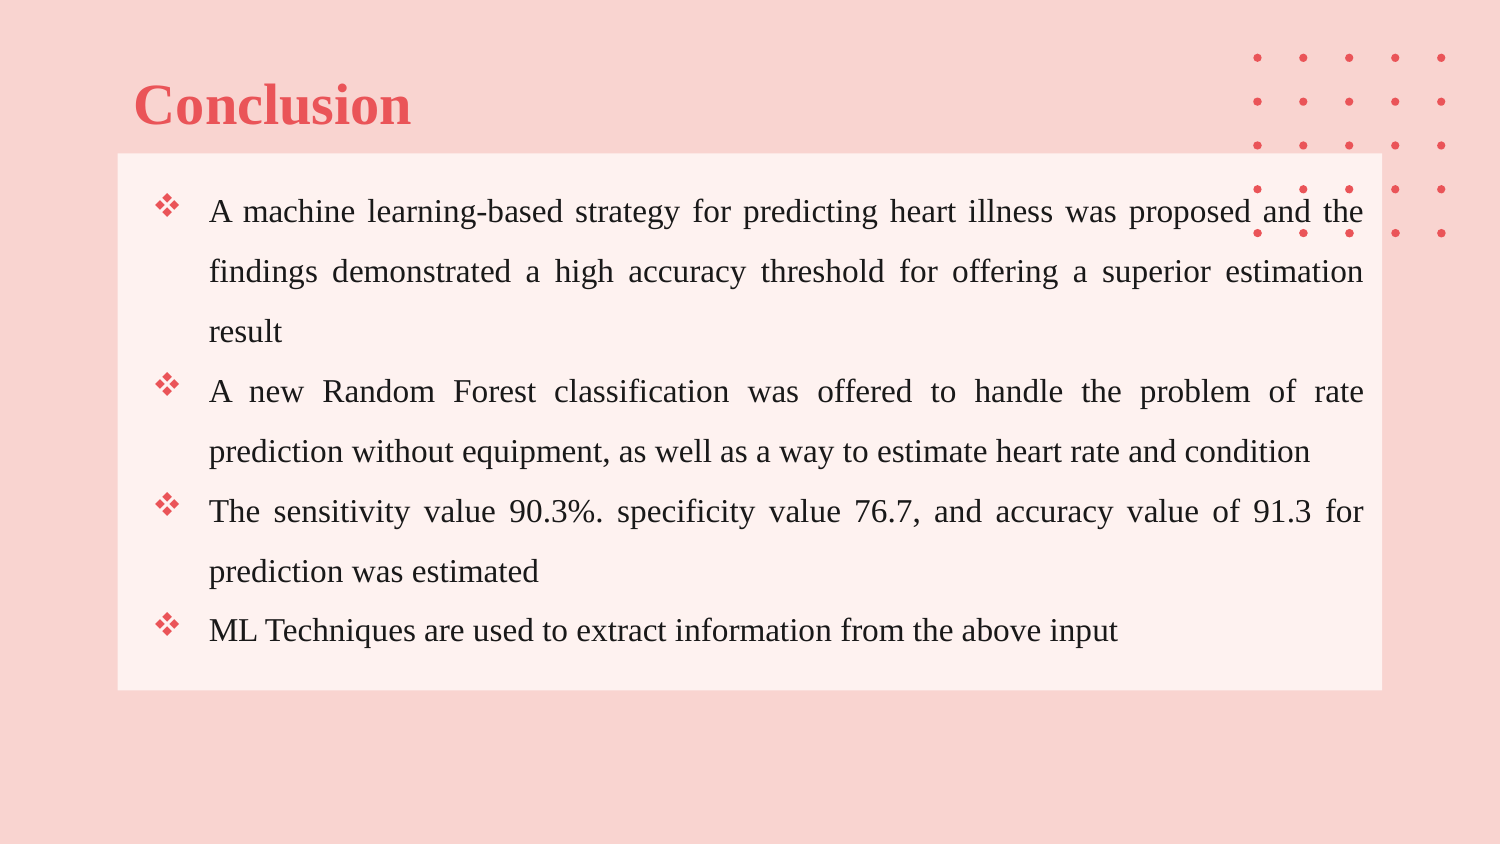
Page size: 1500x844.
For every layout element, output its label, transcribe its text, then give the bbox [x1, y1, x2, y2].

subtitle A machine learning-based strategy for predicting heart illness was proposed and the findings demonstrated a high accuracy threshold for offering a superior estimation result A new Random Forest classification was offered to handle the problem of rate prediction without equipment, as well as a way to estimate heart rate and condition The sensitivity value 90.3%. specificity value 76.7, and accuracy value of 91.3 for prediction was estimated ML Techniques are used to extract information from the above input [118, 143, 1382, 715]
title Conclusion [118, 51, 1093, 141]
